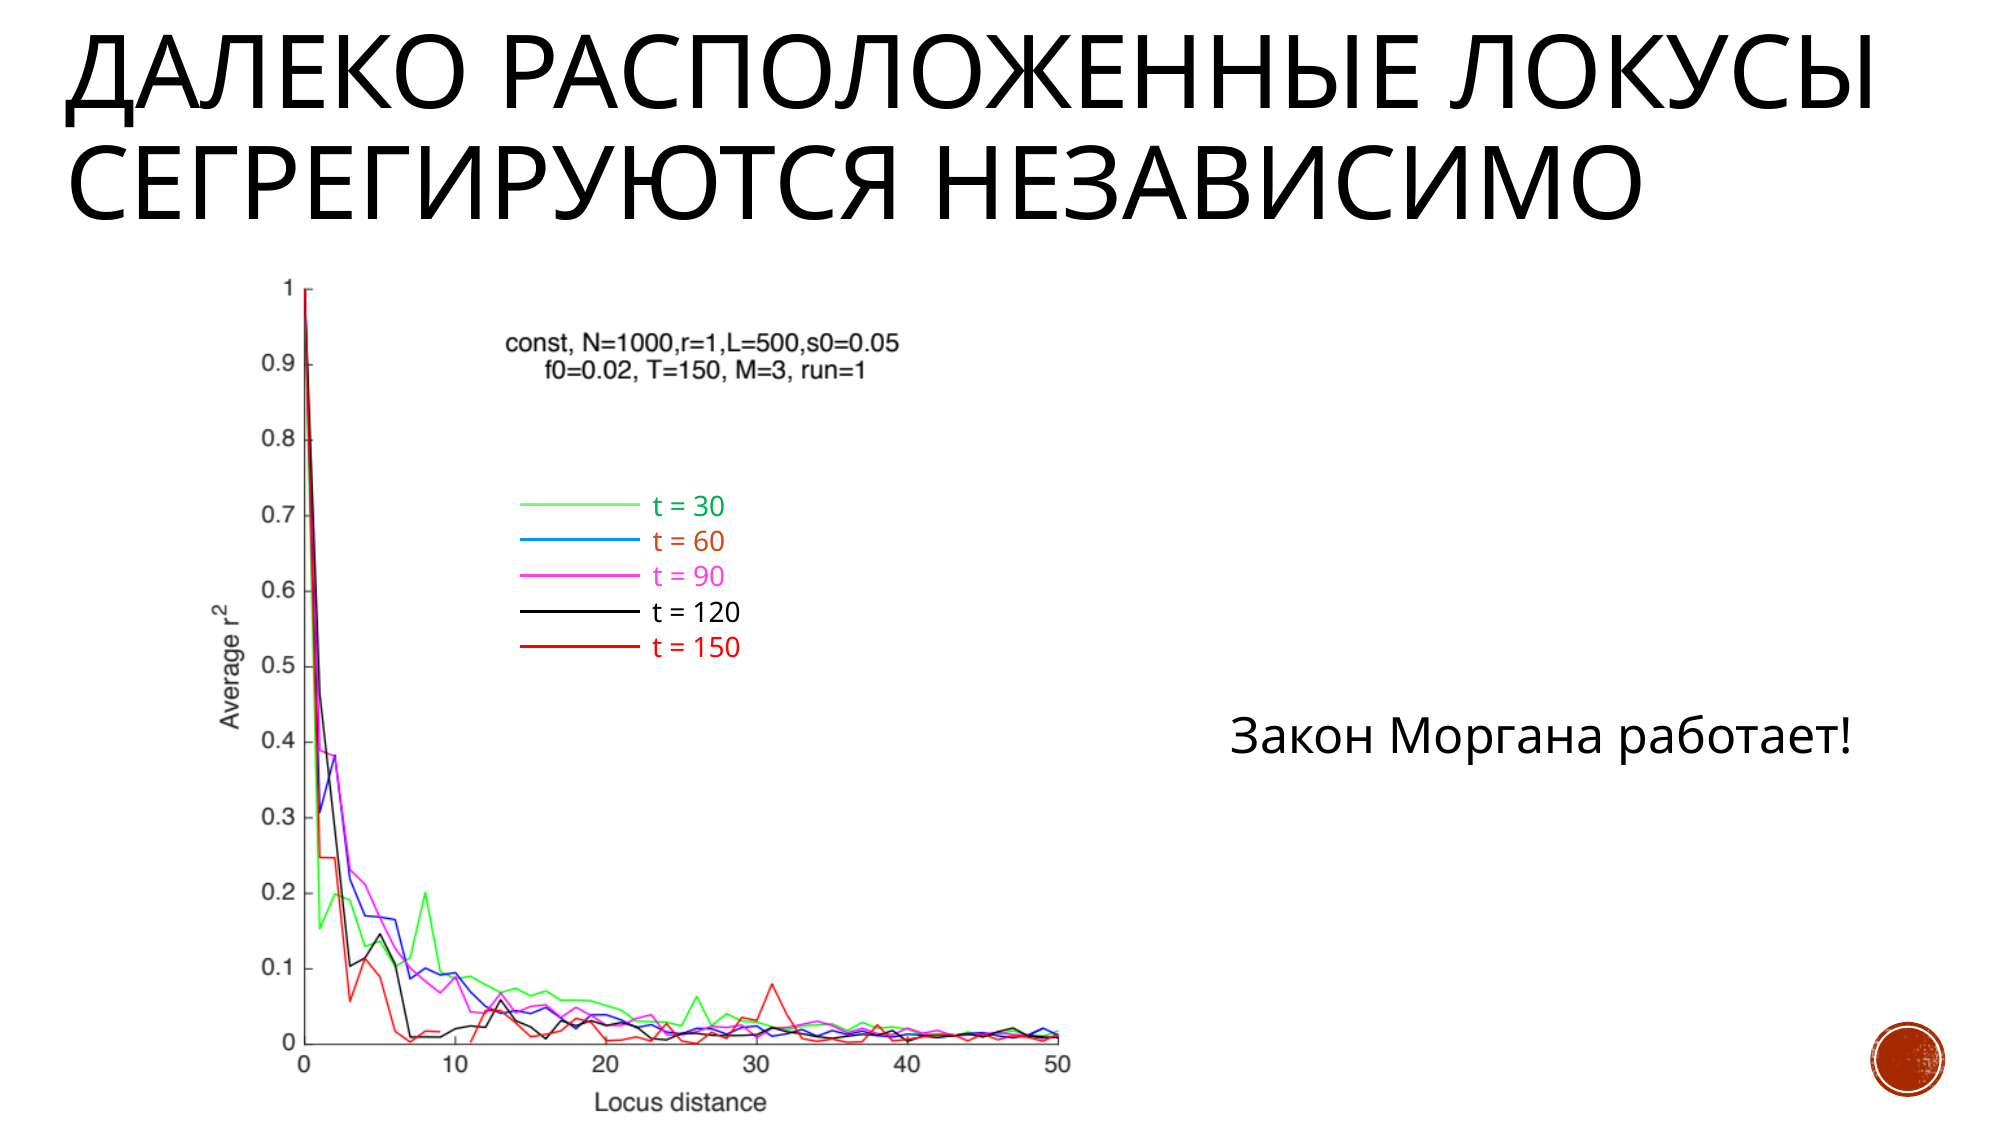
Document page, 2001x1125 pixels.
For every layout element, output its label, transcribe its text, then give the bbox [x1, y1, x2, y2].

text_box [522, 483, 749, 669]
text_box Далеко расположенные локусы сегрегируются независимо [50, 13, 1904, 249]
text_box Закон Моргана работает! [1216, 696, 1869, 772]
picture [197, 264, 1085, 1124]
